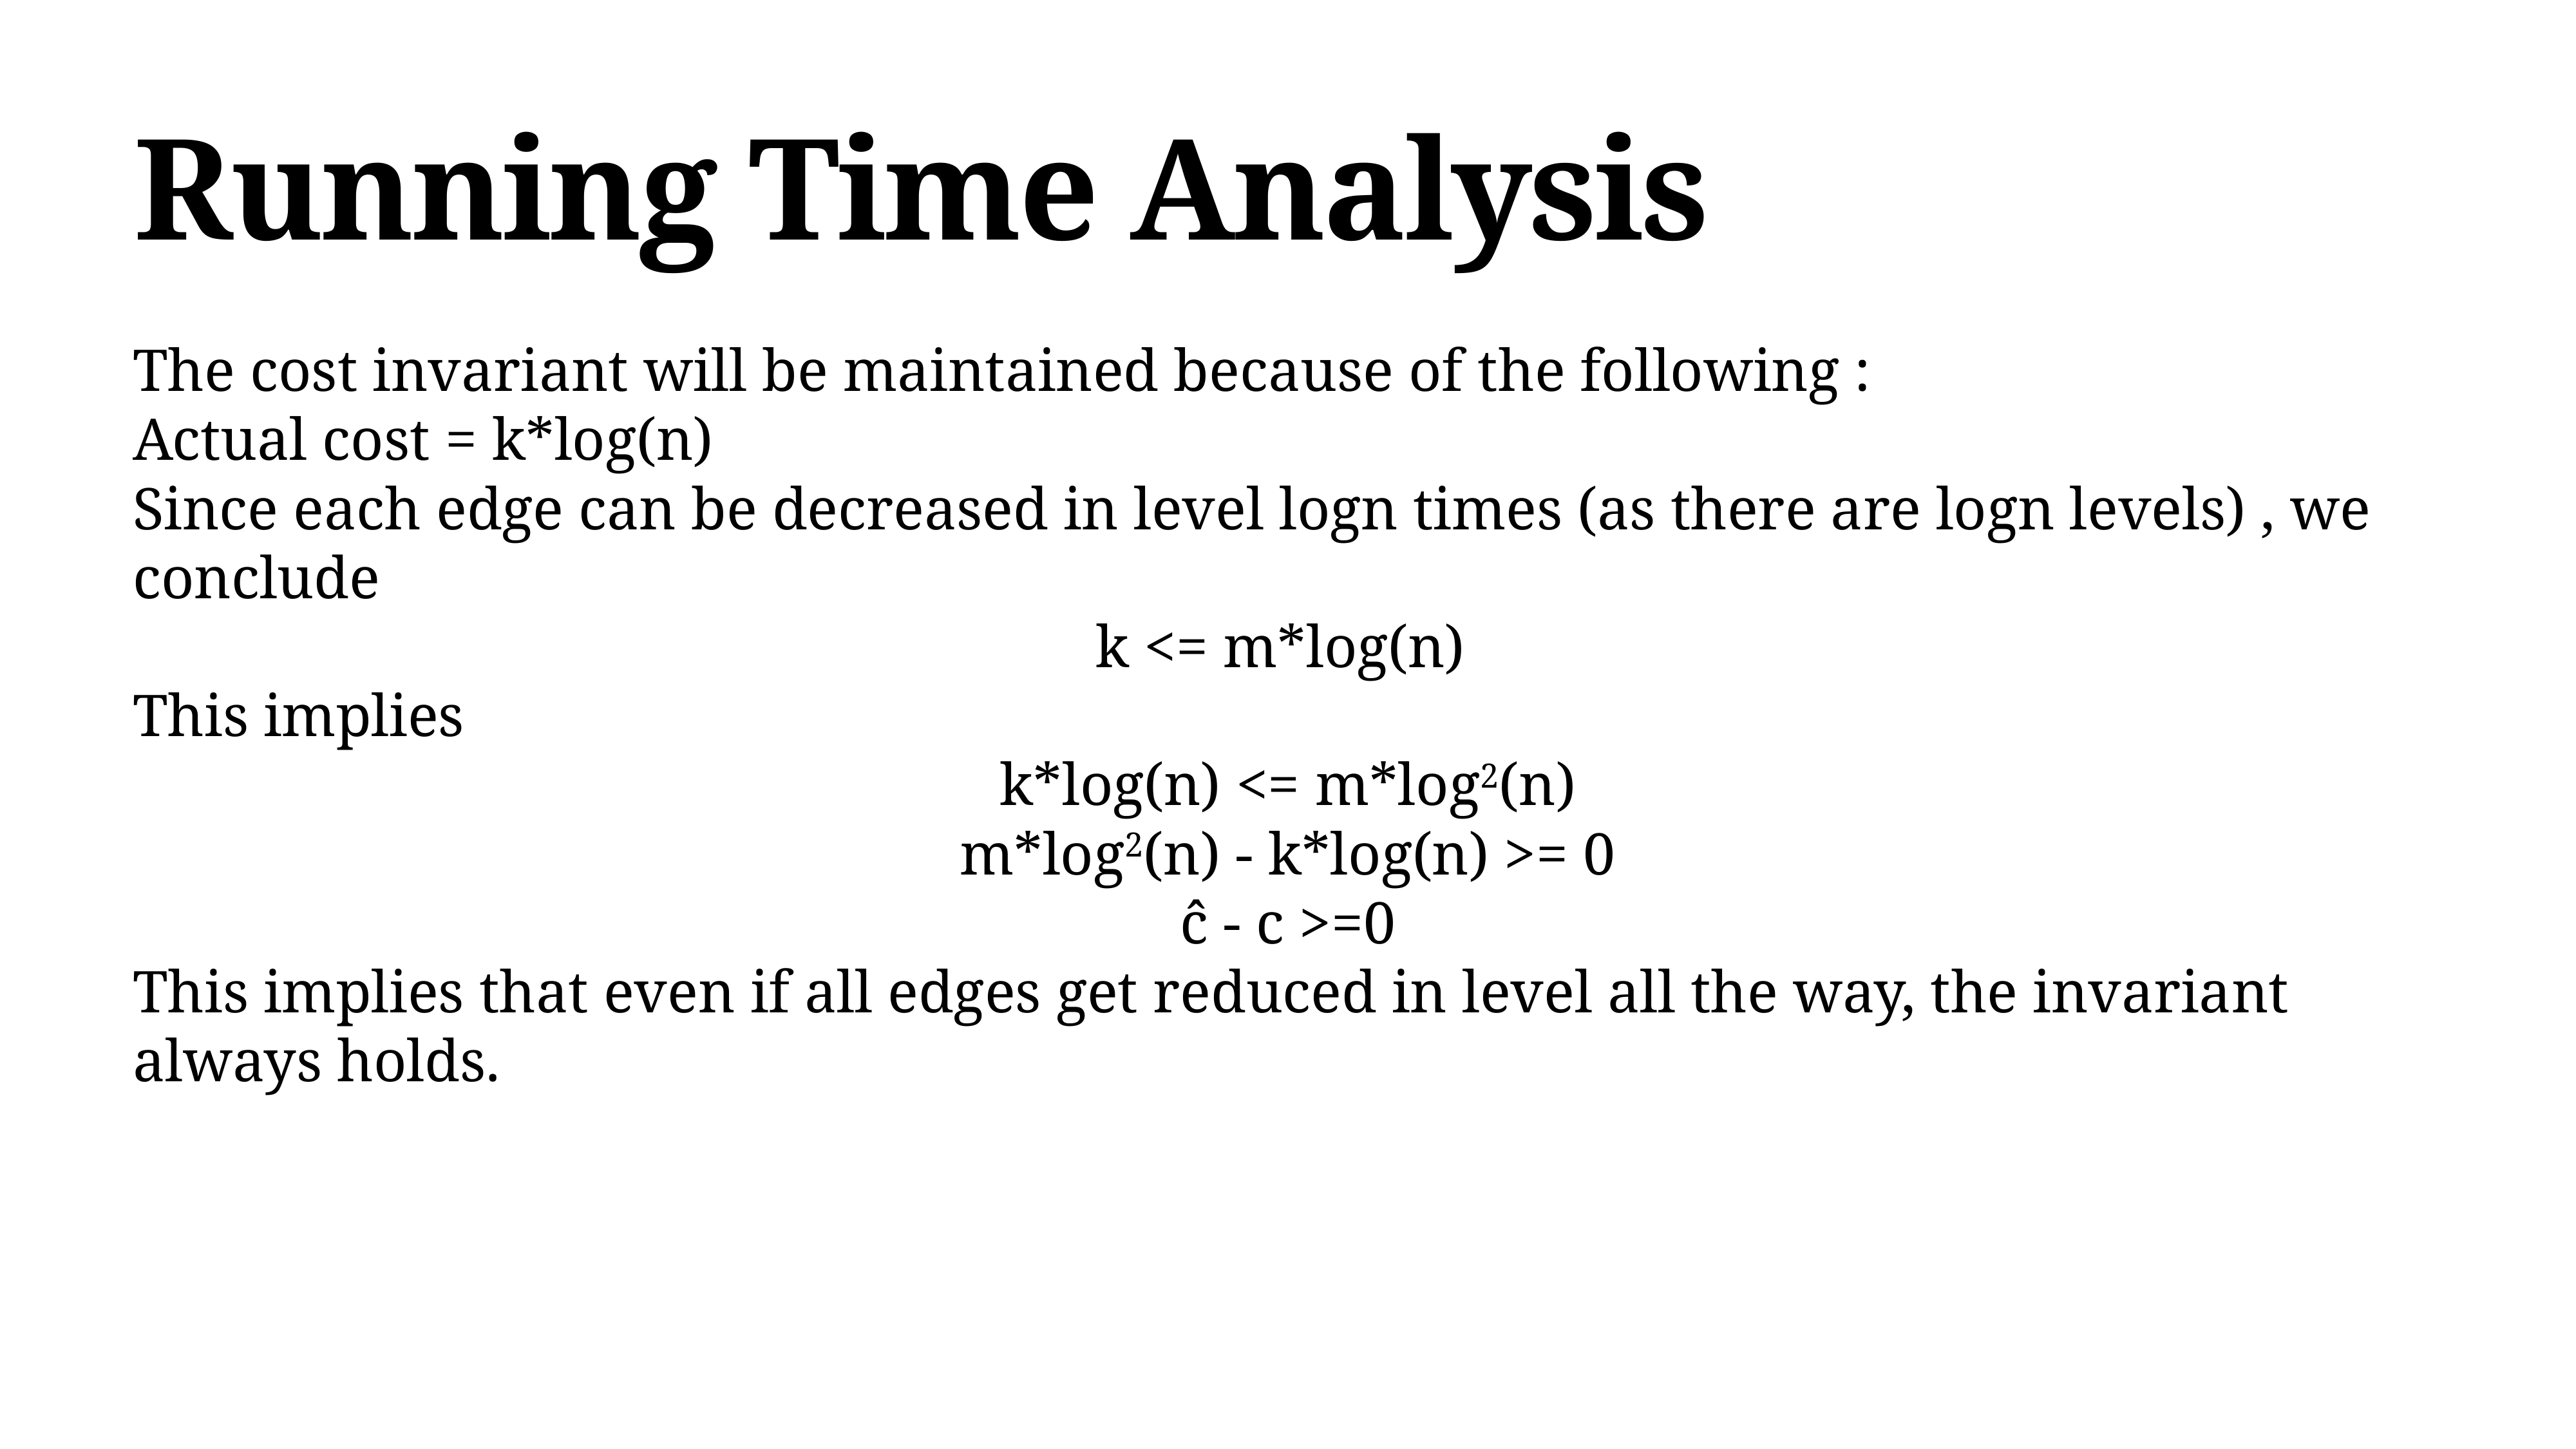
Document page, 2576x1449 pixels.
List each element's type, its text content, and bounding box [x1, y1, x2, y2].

subtitle The cost invariant will be maintained because of the following : Actual cost = k*log(n) Since each edge can be decreased in level logn times (as there are logn levels) , we conclude k <= m*log(n) This implies k*log(n) <= m*log2(n) m*log2(n) - k*log(n) >= 0 ĉ - c >=0 This implies that even if all edges get reduced in level all the way, the invariant always holds. [127, 328, 2449, 1073]
title Running Time Analysis [128, 100, 2450, 272]
